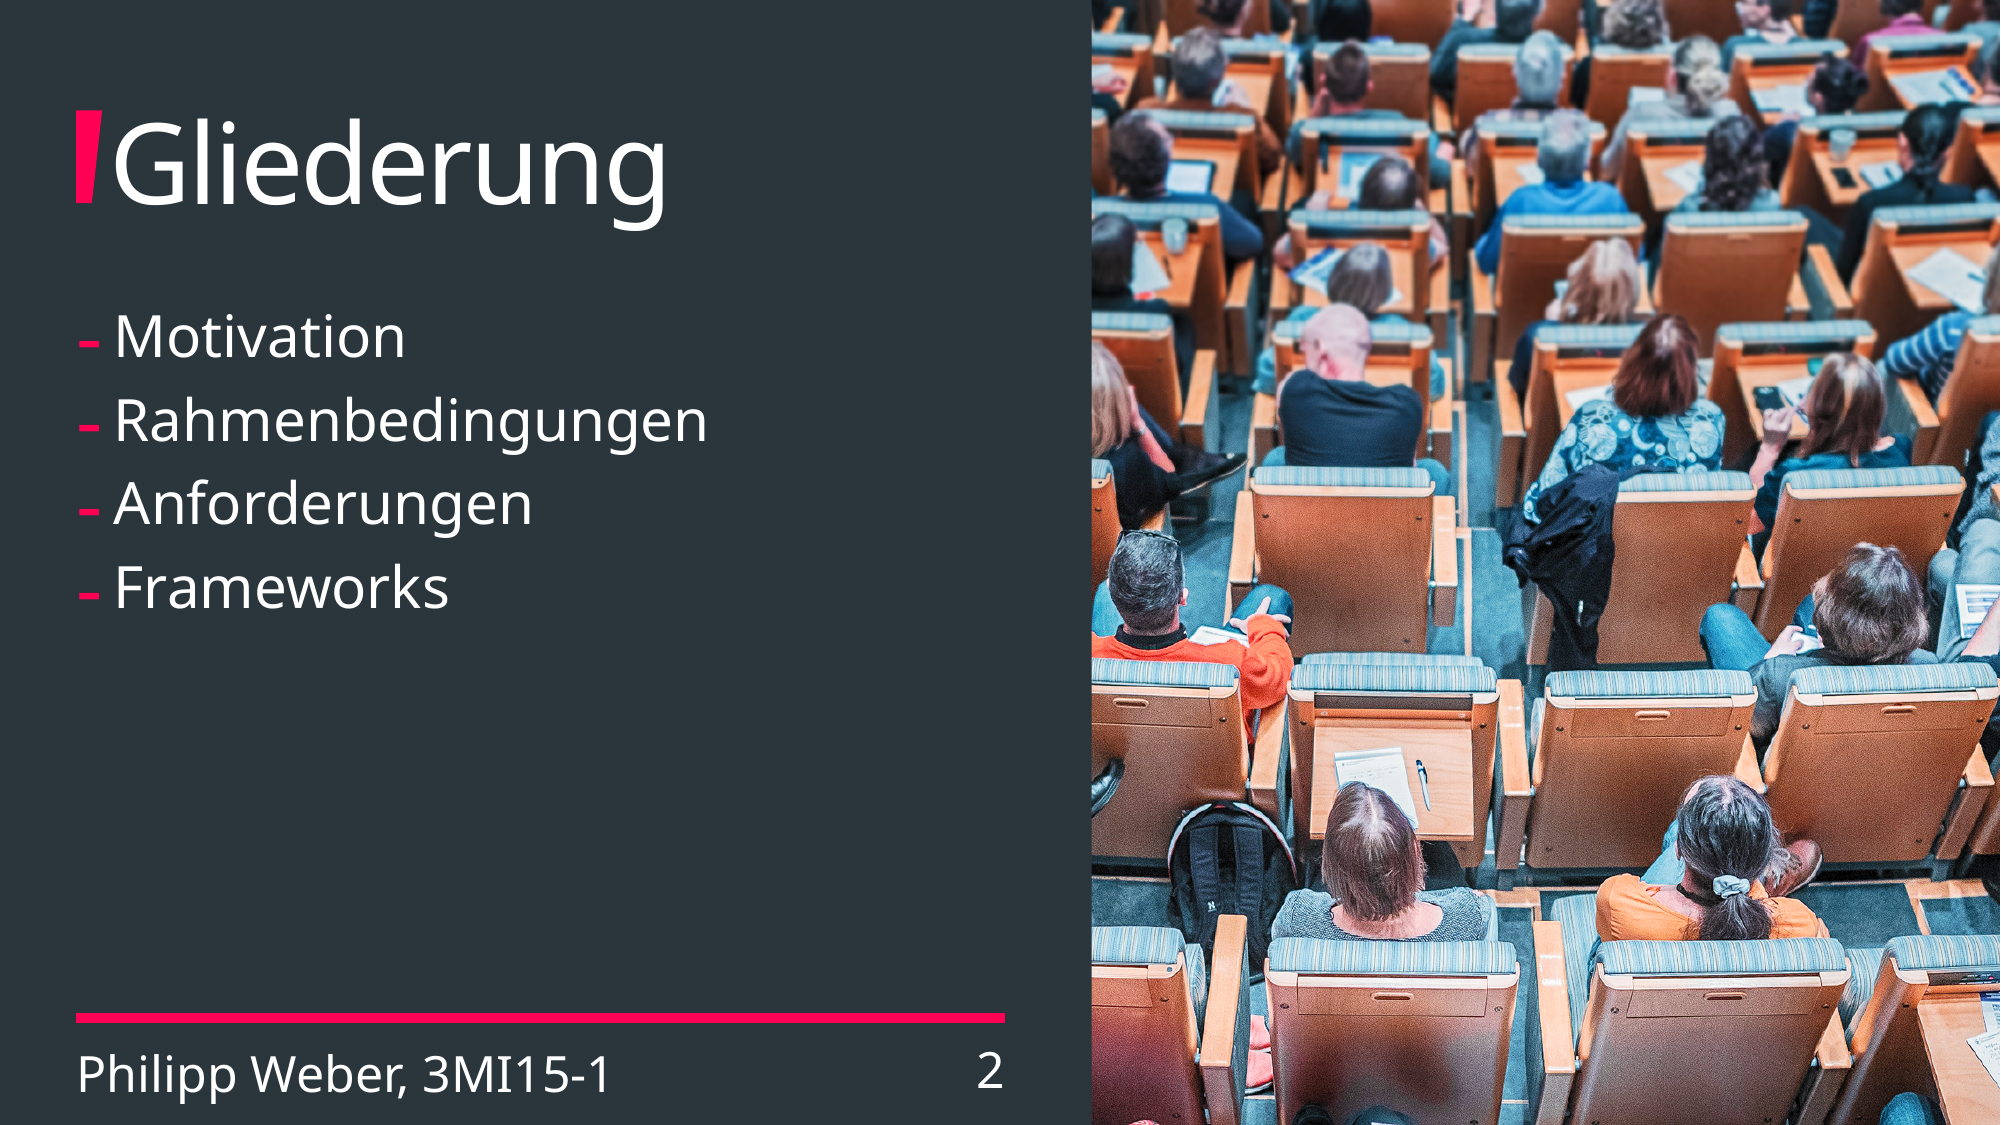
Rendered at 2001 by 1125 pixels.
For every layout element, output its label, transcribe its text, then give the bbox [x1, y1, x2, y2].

picture [1091, 0, 2000, 1125]
list Motivation Rahmenbedingungen Anforderungen Frameworks [76, 299, 1006, 1014]
title Gliederung [94, 59, 1006, 278]
footer Philipp Weber, 3MI15-1 [76, 1042, 883, 1103]
slide_number 2 [883, 1042, 1006, 1103]
